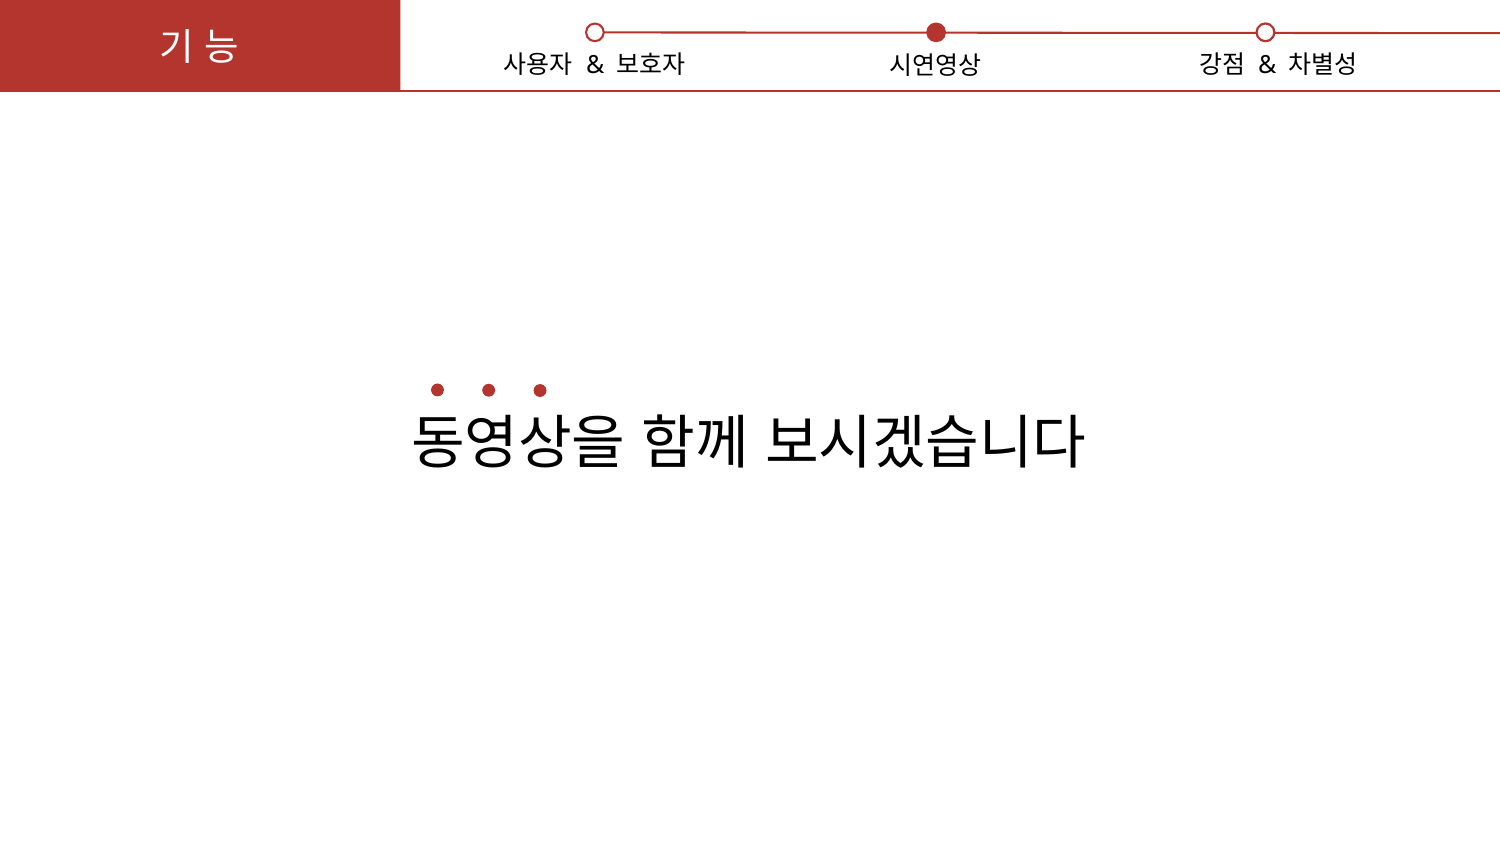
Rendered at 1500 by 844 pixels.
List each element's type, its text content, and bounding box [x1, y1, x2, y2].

text_box [428, 381, 446, 399]
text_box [1190, 23, 1367, 87]
text_box [402, 0, 751, 69]
text_box 기 능 [0, 0, 402, 90]
text_box [480, 381, 498, 399]
text_box 시연영상 [874, 42, 996, 87]
text_box [584, 21, 606, 40]
text_box [531, 382, 549, 400]
text_box [925, 21, 947, 30]
text_box 동영상을 함께 보시겠습니다 [396, 398, 1102, 483]
text_box 사용자 & 보호자 [489, 40, 701, 86]
